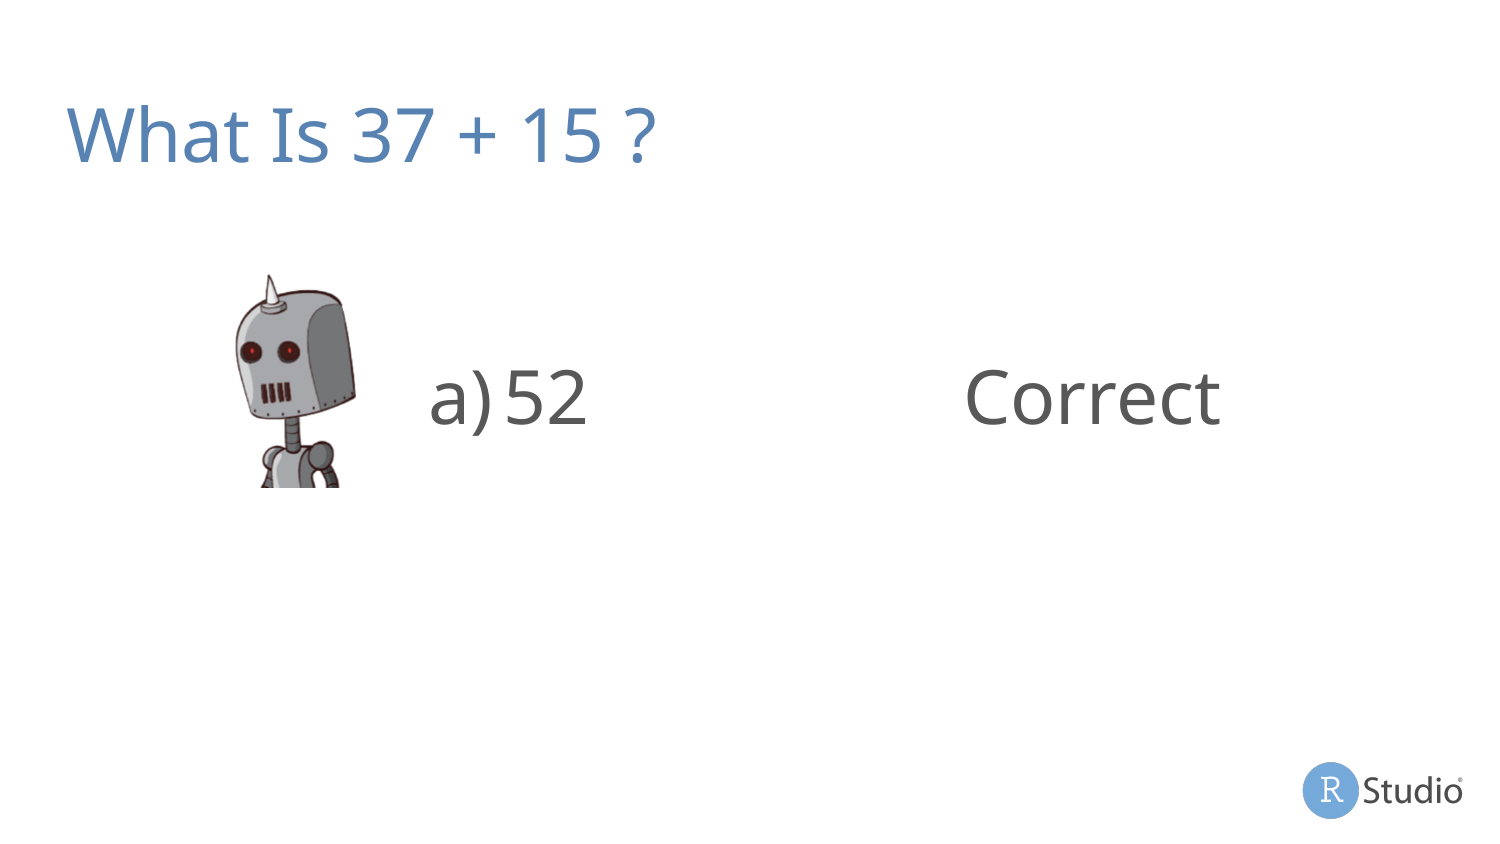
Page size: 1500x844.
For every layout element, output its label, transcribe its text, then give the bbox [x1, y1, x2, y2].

text_box Correct [948, 321, 1369, 455]
picture [156, 230, 414, 488]
picture [1302, 762, 1463, 819]
text_box 52 [419, 321, 627, 455]
title What Is 37 + 15 ? [51, 72, 1449, 189]
